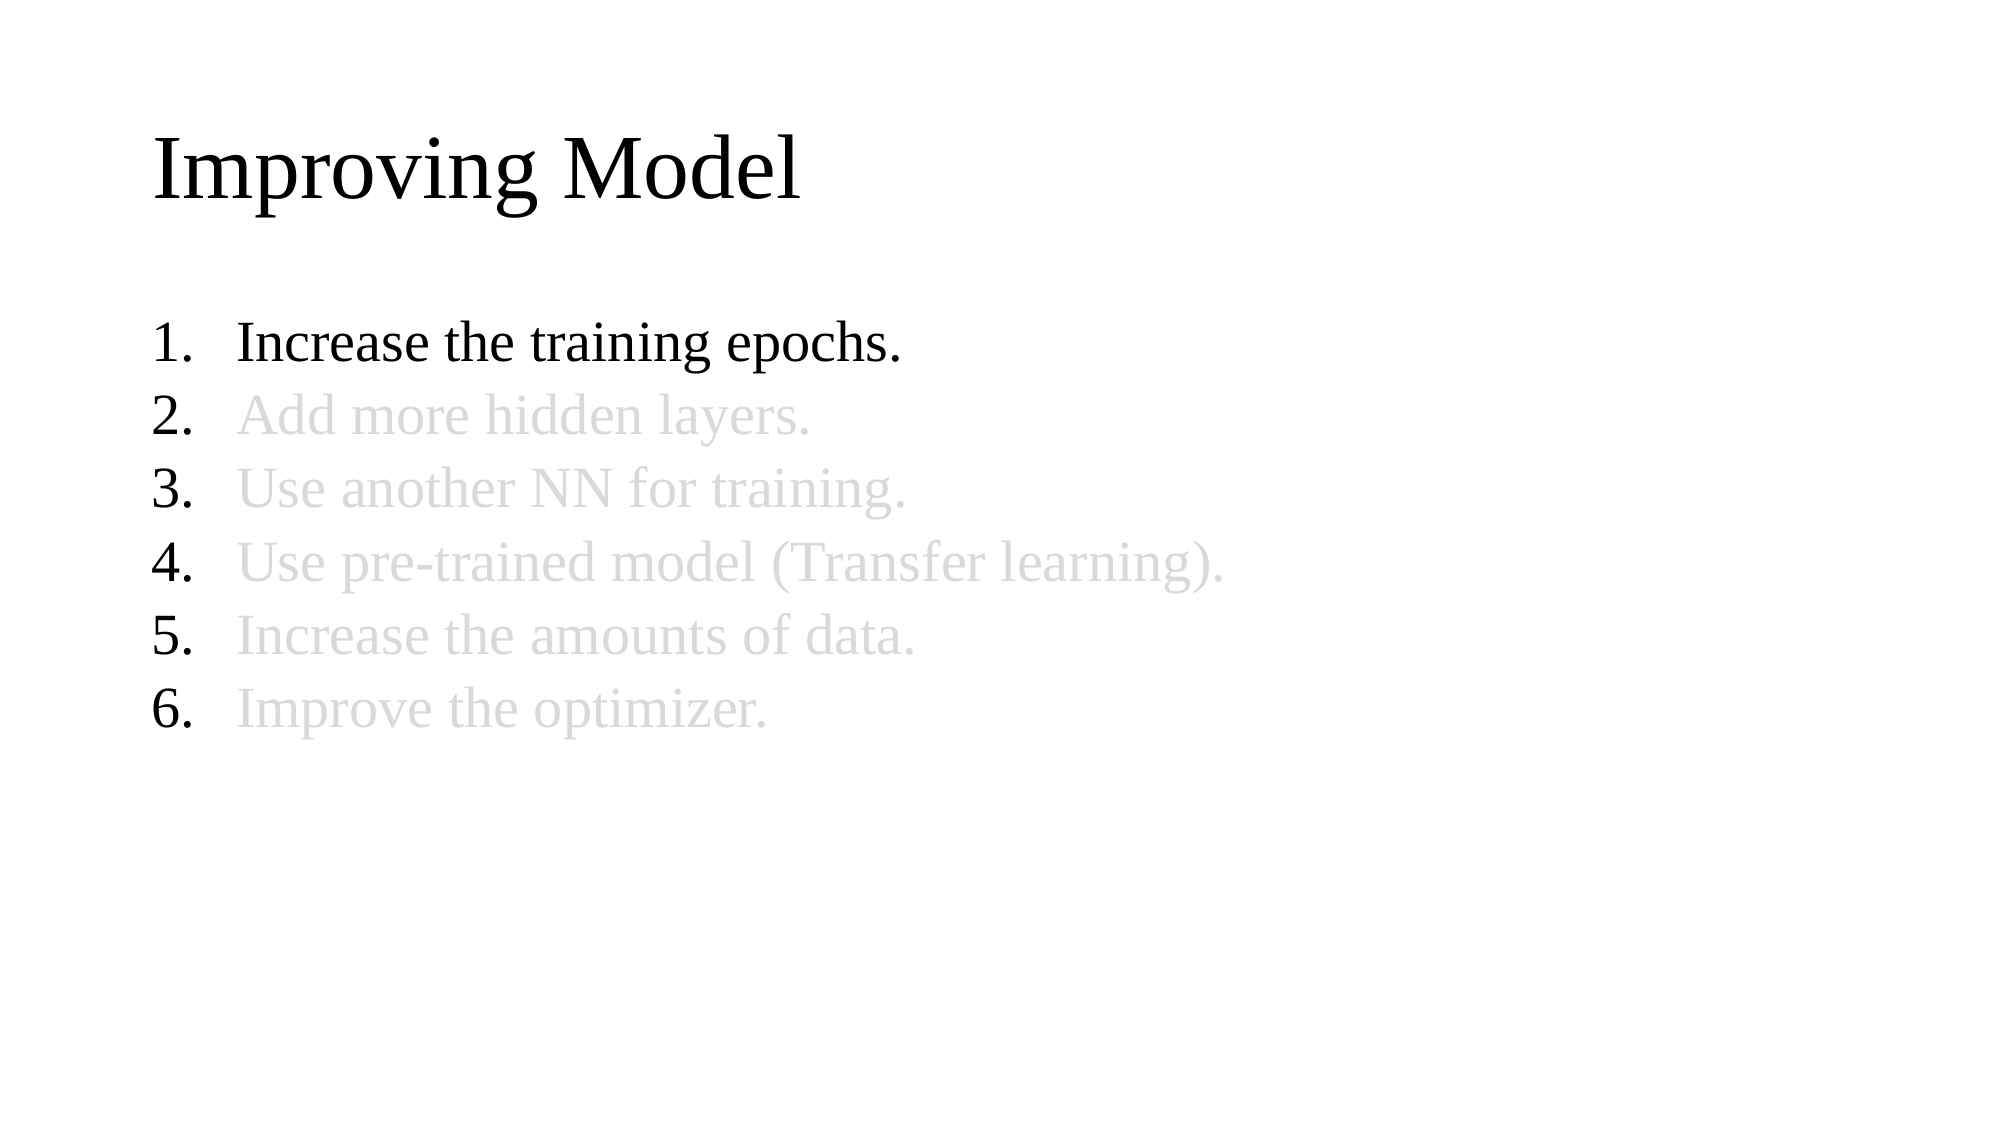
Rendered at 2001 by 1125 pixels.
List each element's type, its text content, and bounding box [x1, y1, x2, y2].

list Increase the training epochs. Add more hidden layers. Use another NN for training. Use pre-trained model (Transfer learning). Increase the amounts of data. Improve the optimizer. [61, 303, 1787, 1017]
title Improving Model [137, 59, 1863, 278]
